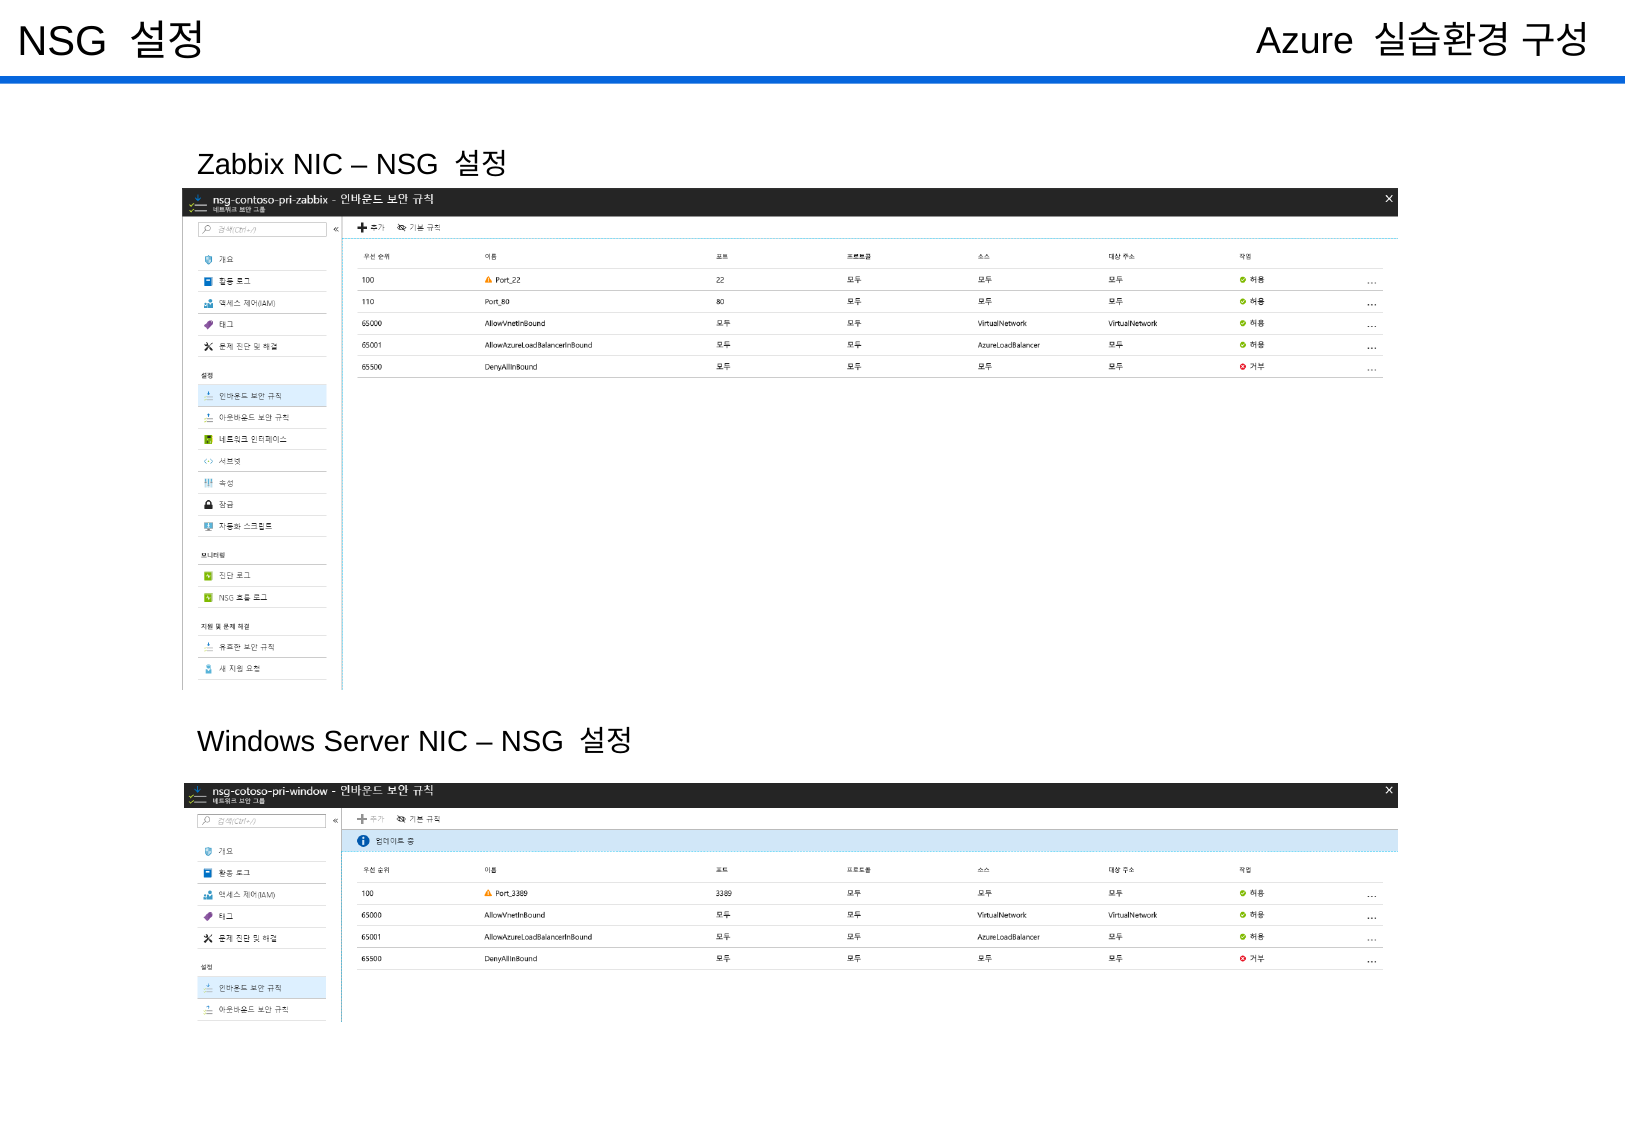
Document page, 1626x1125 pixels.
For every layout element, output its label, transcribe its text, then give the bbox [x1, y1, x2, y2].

text_box Windows Server NIC – NSG 설정 [182, 714, 919, 765]
picture [182, 188, 1399, 690]
text_box Azure 실습환경 구성 [903, 0, 1606, 79]
picture [184, 783, 1399, 1022]
text_box NSG 설정 [2, 0, 903, 79]
text_box Zabbix NIC – NSG 설정 [182, 137, 919, 186]
